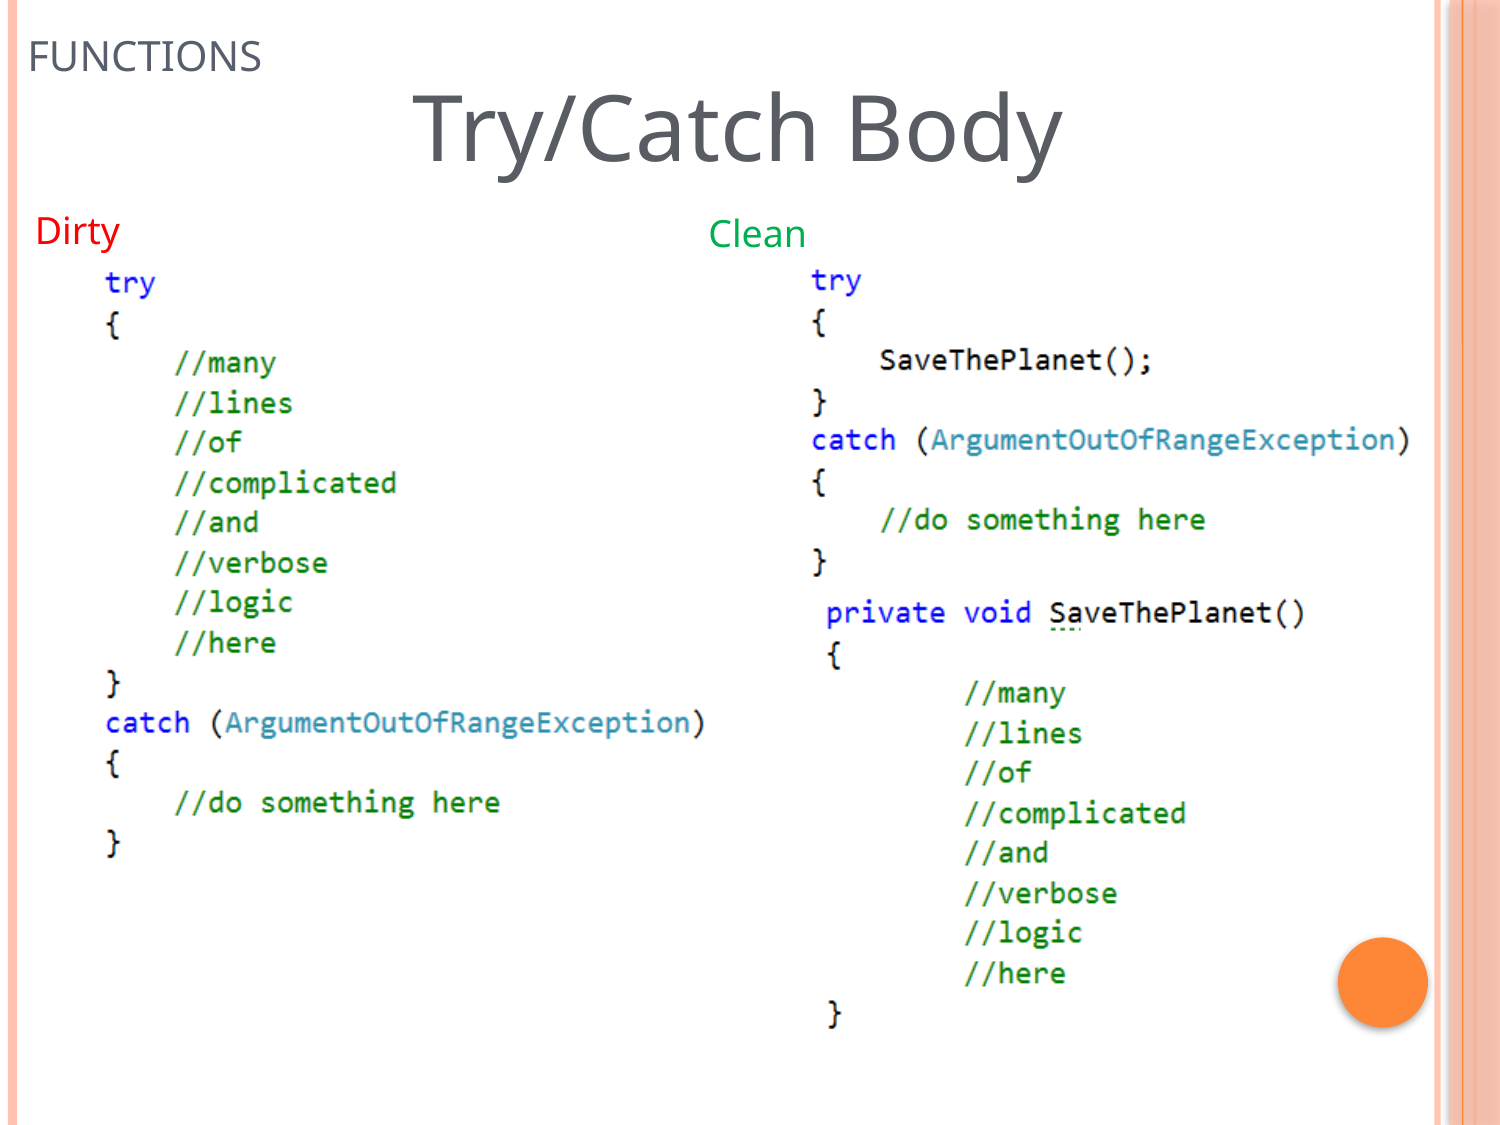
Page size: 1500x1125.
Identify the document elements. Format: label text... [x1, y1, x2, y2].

title Functions [12, 24, 1438, 62]
picture [97, 260, 716, 866]
picture [799, 259, 1424, 1040]
list Try/Catch Body [0, 62, 1500, 175]
text_box Clean [693, 202, 822, 263]
text_box Dirty [20, 199, 136, 260]
